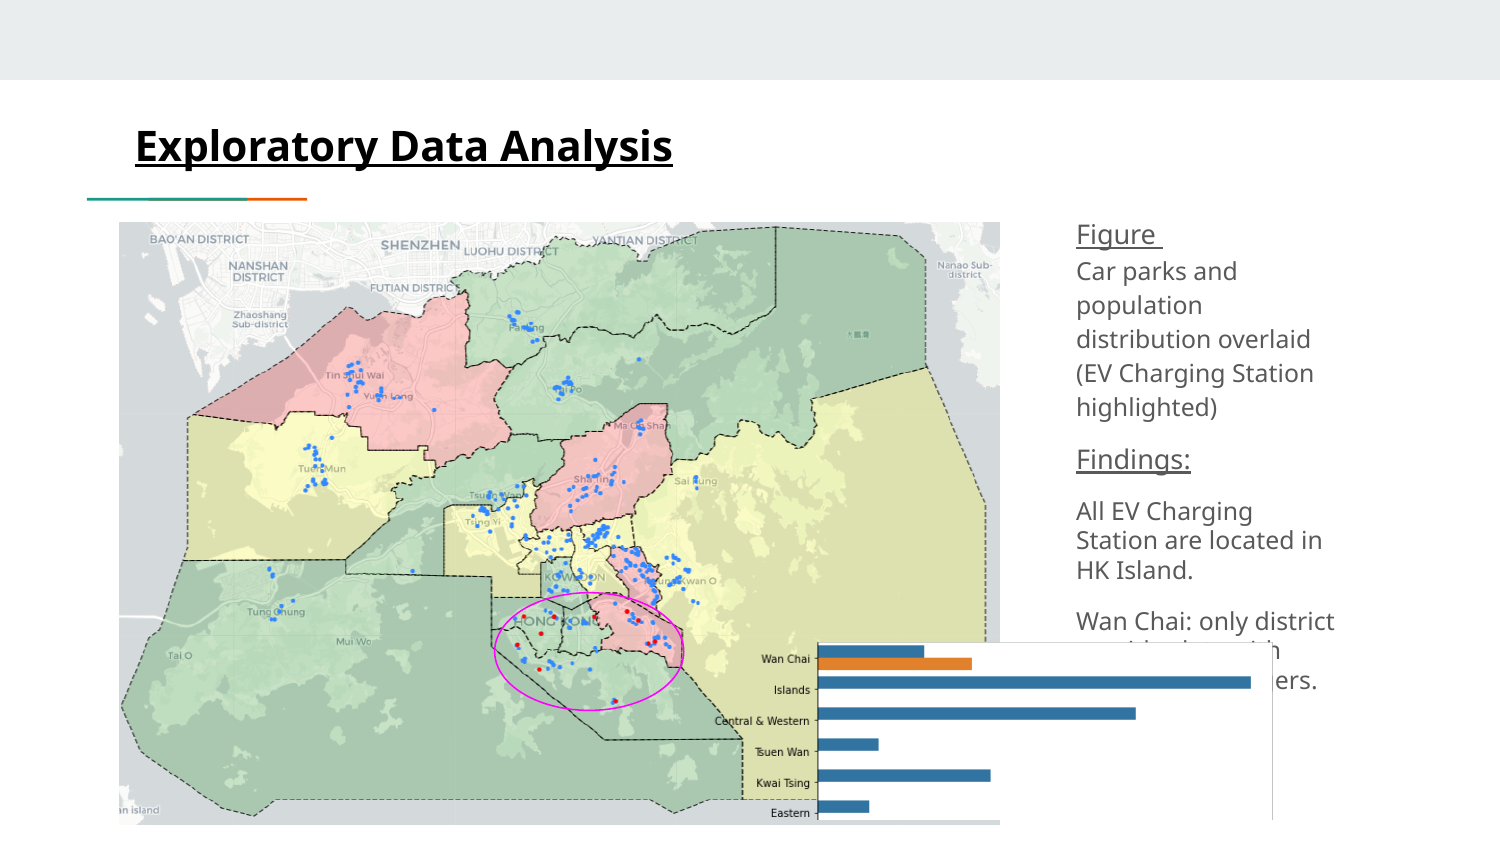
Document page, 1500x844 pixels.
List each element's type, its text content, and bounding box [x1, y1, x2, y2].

picture [119, 222, 1394, 826]
list Figure Car parks and population distribution overlaid (EV Charging Station highlighted) Findings: All EV Charging Station are located in HK Island. Wan Chai: only district provide slots with Tesla Superchargers. [1061, 197, 1354, 634]
title Exploratory Data Analysis [119, 103, 1381, 192]
